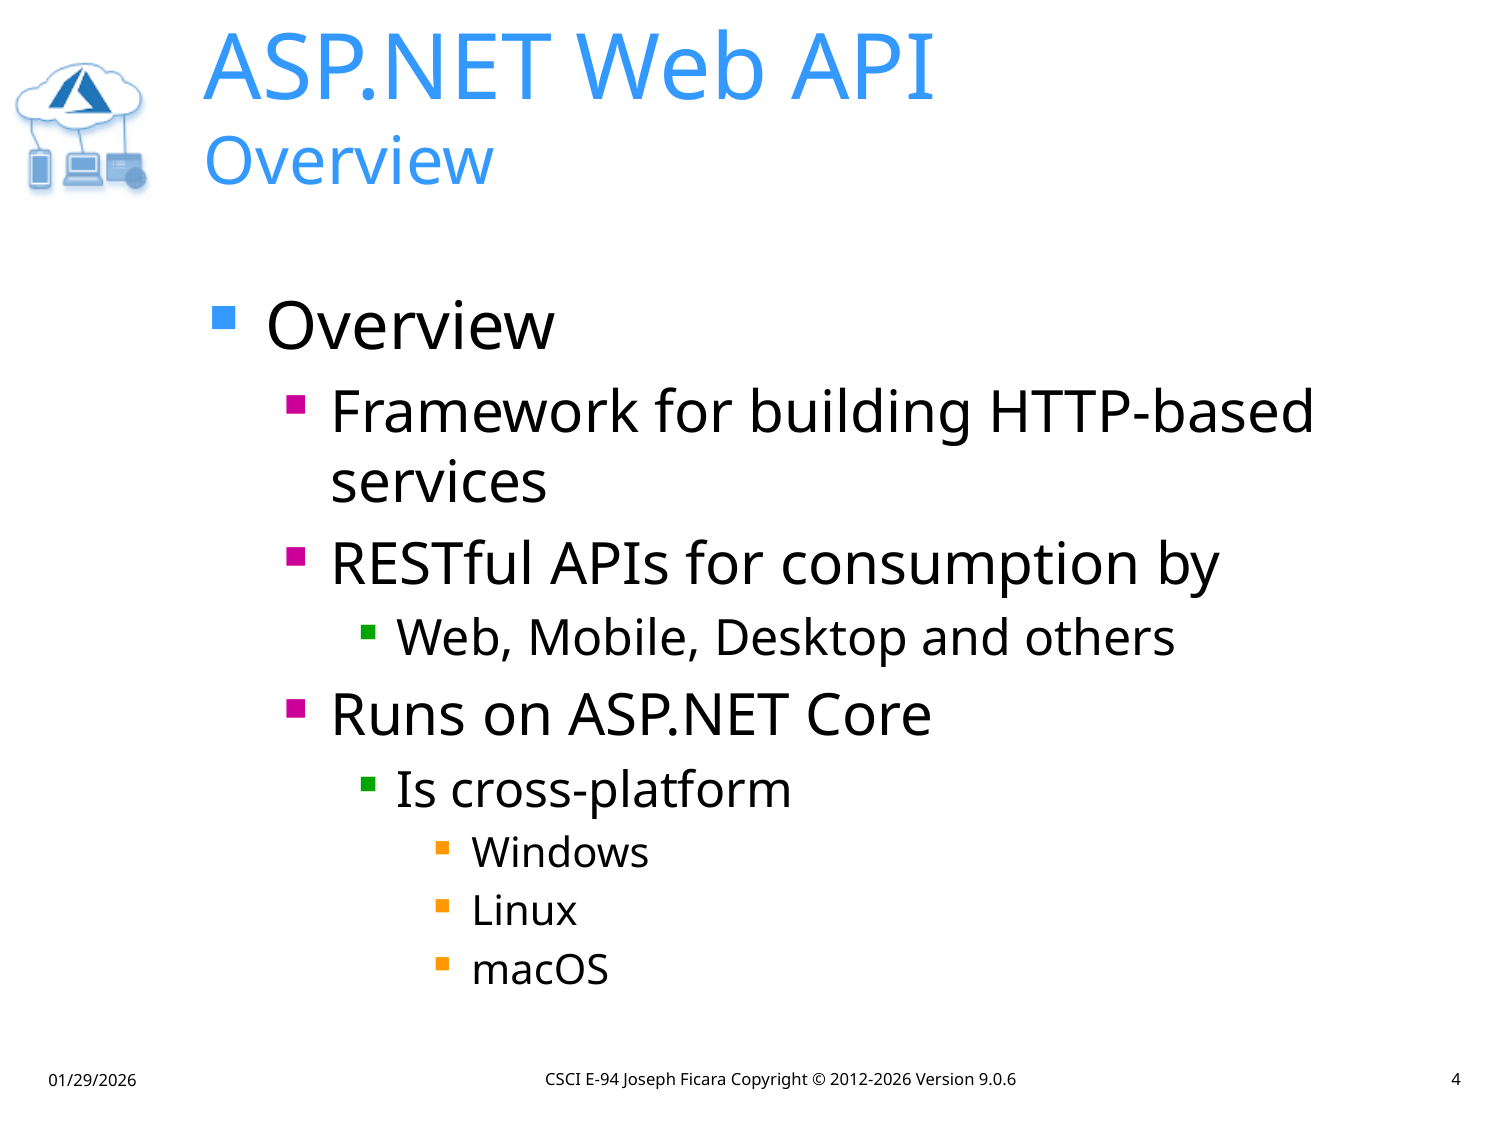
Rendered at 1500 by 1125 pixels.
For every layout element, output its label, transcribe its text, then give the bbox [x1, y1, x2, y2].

list Overview Framework for building HTTP-based services RESTful APIs for consumption by Web, Mobile, Desktop and others Runs on ASP.NET Core Is cross-platform Windows Linux macOS [193, 275, 1469, 1050]
picture [3, 57, 163, 213]
footer CSCI E-94 Joseph Ficara Copyright © 2012-2026 Version 9.0.6 [162, 1061, 1400, 1100]
slide_number 4 [1407, 1061, 1476, 1101]
title ASP.NET Web API Overview [188, 24, 1468, 213]
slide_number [33, 1062, 154, 1100]
